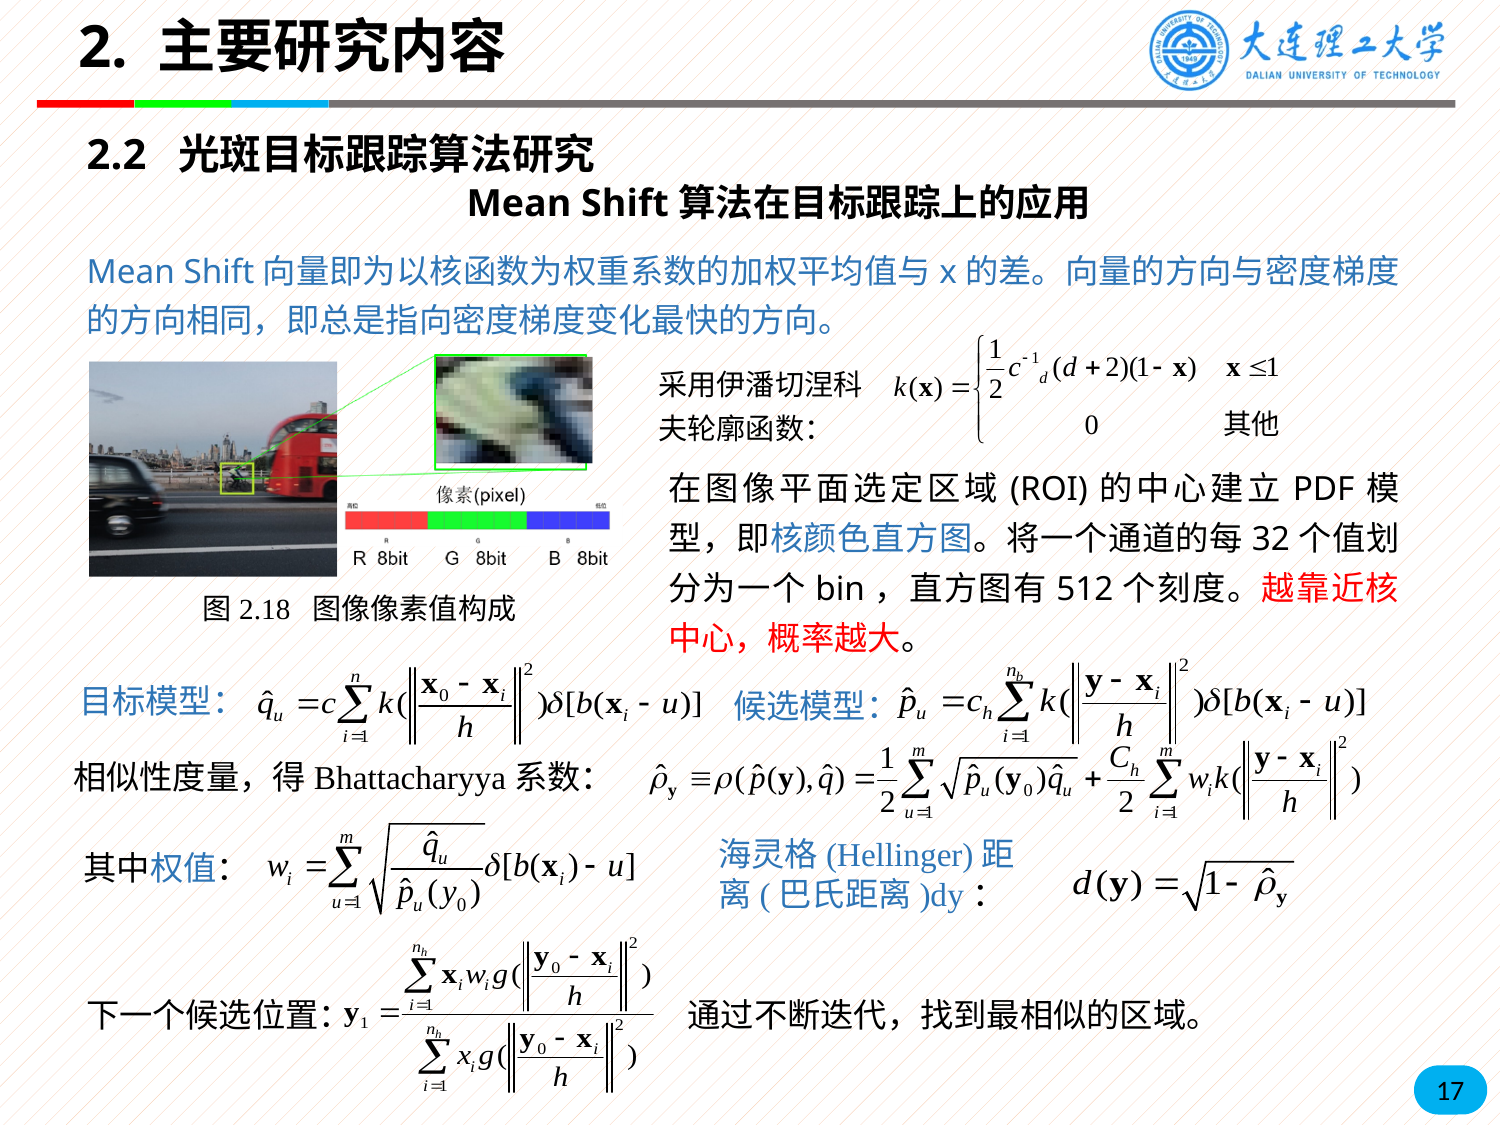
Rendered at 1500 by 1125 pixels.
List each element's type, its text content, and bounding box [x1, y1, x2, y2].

text_box Mean Shift算法在目标跟踪上的应用 [451, 171, 1106, 232]
text_box 相似性度量，得Bhattacharyya系数： [58, 748, 629, 804]
text_box 其中权值： [68, 839, 261, 895]
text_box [1066, 854, 1303, 919]
text_box 目标模型： [64, 672, 251, 728]
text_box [261, 816, 640, 922]
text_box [889, 649, 1371, 750]
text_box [179, 0, 188, 250]
picture [89, 354, 638, 582]
text_box 候选模型： [718, 677, 889, 727]
text_box 图2.18 图像像素值构成 [188, 583, 532, 633]
picture [1146, 2, 1451, 96]
text_box [328, 99, 1456, 109]
text_box [1412, 1071, 1421, 1109]
text_box 2.2 光斑目标跟踪算法研究 [71, 120, 179, 185]
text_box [339, 929, 659, 1099]
text_box Mean Shift向量即为以核函数为权重系数的加权平均值与x的差。向量的方向与密度梯度的方向相同，即总是指向密度梯度变化最快的方向。 [71, 232, 1414, 347]
text_box 2.2 光斑目标跟踪算法研究 [188, 120, 616, 185]
text_box 采用伊潘切涅科夫轮廓函数： [643, 350, 906, 453]
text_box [889, 330, 1285, 448]
text_box 17 [1421, 1065, 1482, 1114]
text_box 在图像平面选定区域(ROI)的中心建立PDF模型，即核颜色直方图。将一个通道的每32个值划分为一个bin，直方图有512个刻度。越靠近核中心，概率越大。 [653, 450, 1415, 665]
text_box 2. 主要研究内容 [188, 1, 549, 87]
text_box 通过不断迭代，找到最相似的区域。 [672, 986, 1235, 1041]
text_box 海灵格(Hellinger)距离(巴氏距离)dy： [703, 826, 1054, 921]
text_box [1482, 1073, 1489, 1107]
text_box 2. 主要研究内容 [36, 1, 179, 87]
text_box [643, 727, 1368, 825]
text_box 下一个候选位置： [71, 986, 339, 1041]
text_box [251, 654, 708, 750]
